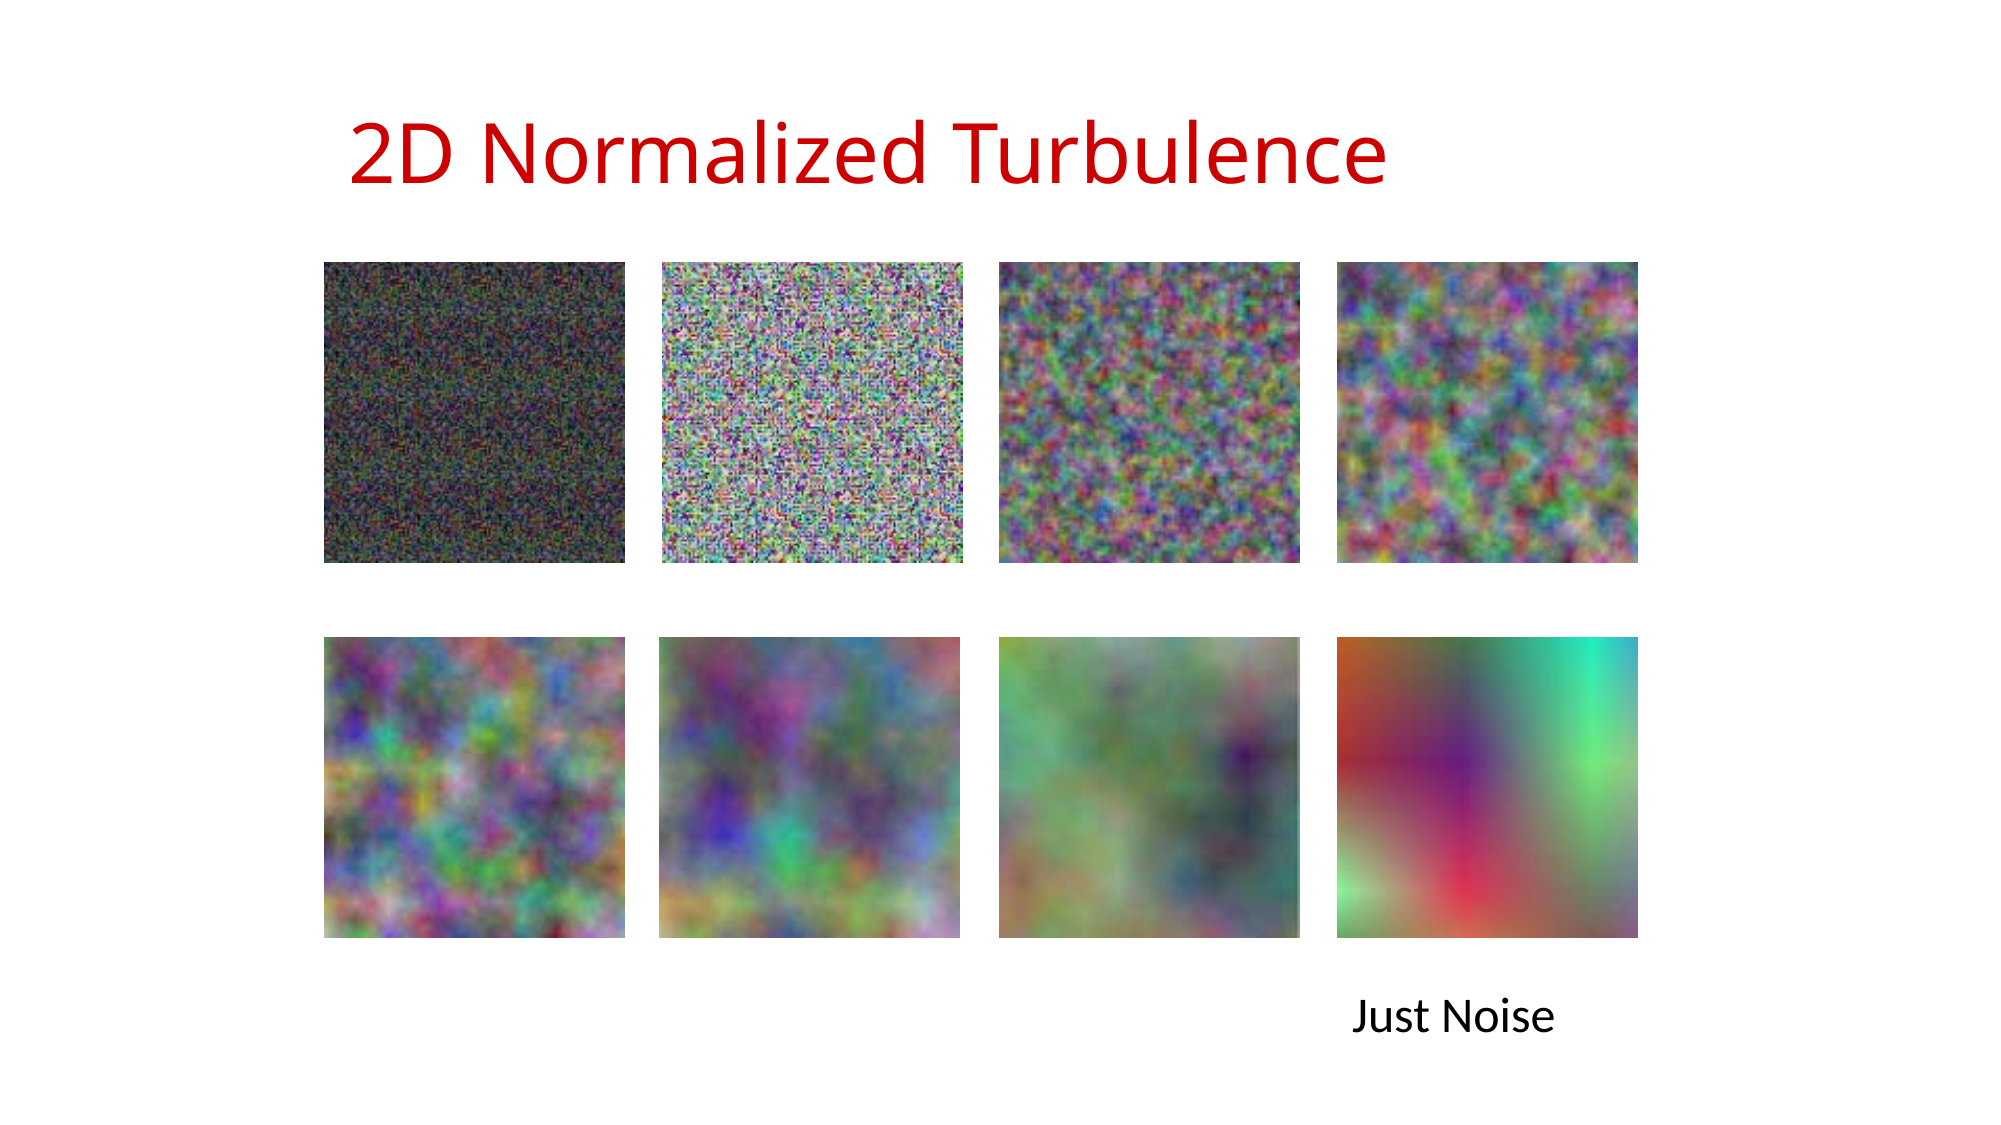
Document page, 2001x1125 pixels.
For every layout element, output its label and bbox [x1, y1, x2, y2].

picture [999, 262, 1300, 563]
list [659, 637, 960, 938]
list [324, 262, 625, 563]
title [333, 31, 1867, 282]
list [662, 262, 963, 563]
picture [324, 637, 625, 938]
text_box [1337, 637, 1638, 1050]
list [1337, 262, 1638, 563]
picture [999, 637, 1300, 938]
